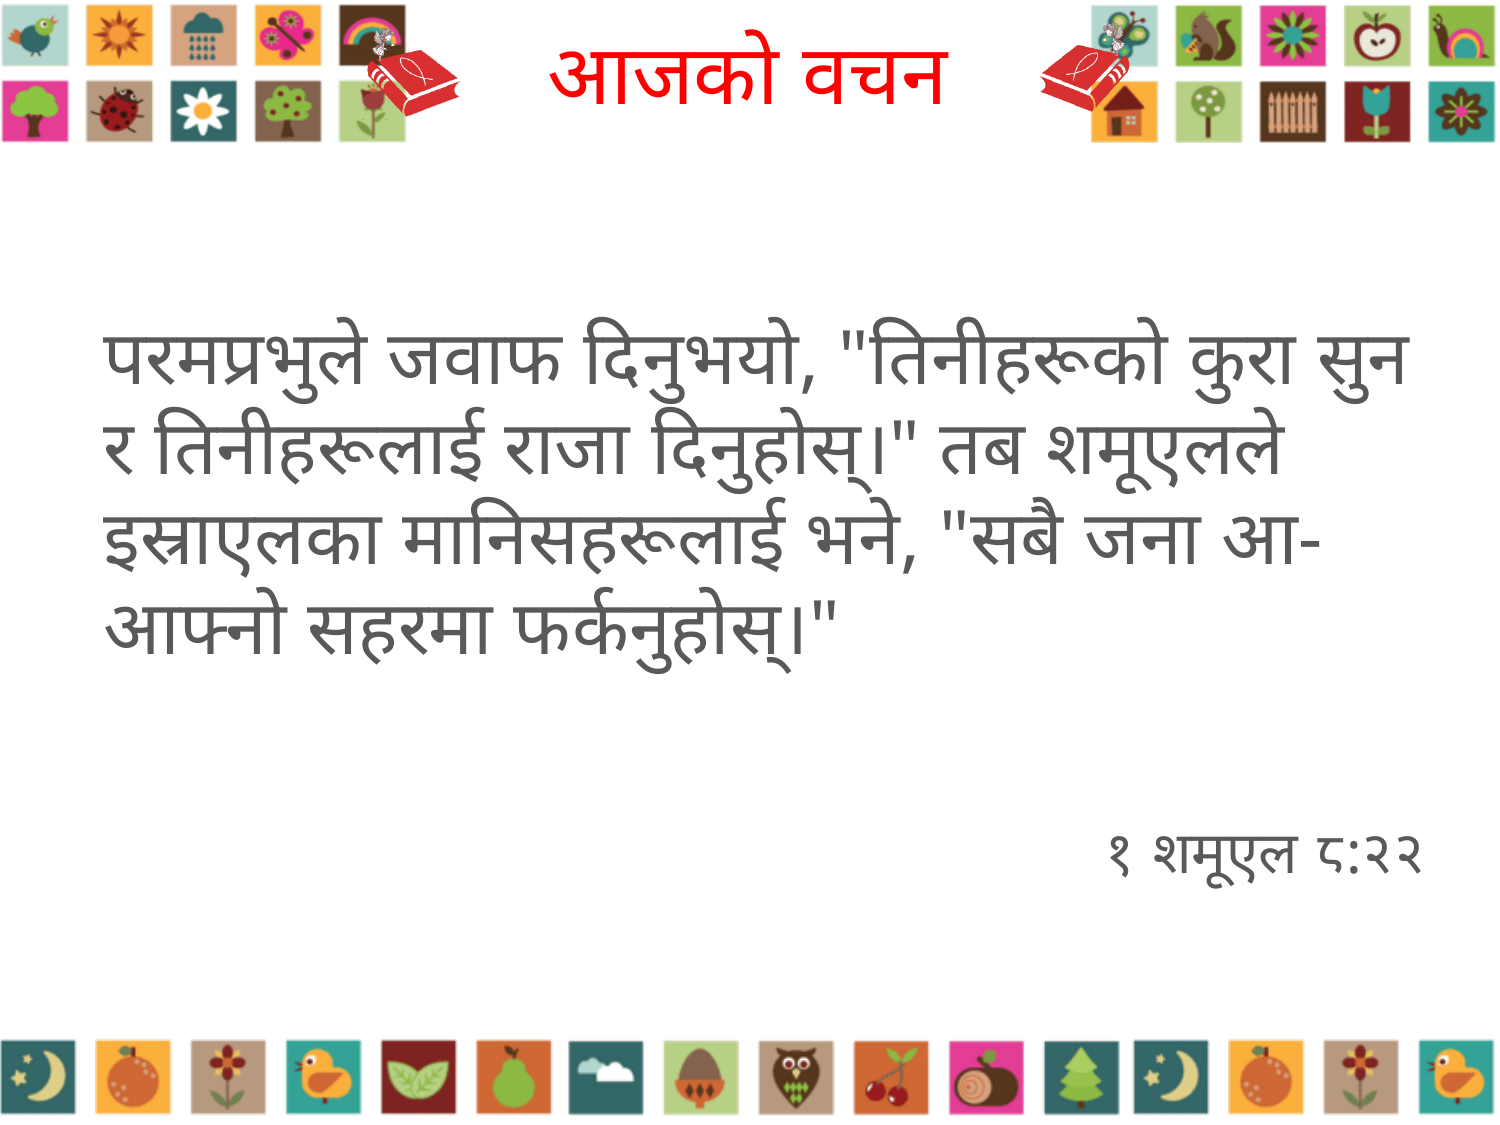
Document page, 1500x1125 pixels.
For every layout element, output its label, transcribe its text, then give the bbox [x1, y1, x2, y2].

text_box १ शमूएल ८:२२ [808, 807, 1441, 893]
picture [0, 3, 492, 150]
text_box आजको वचन [425, 13, 1078, 129]
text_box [0, 1028, 1500, 1118]
text_box परमप्रभुले जवाफ दिनुभयो, "तिनीहरूको कुरा सुन र तिनीहरूलाई राजा दिनुहोस्।" तब शमूएलले इस्राएलका मानिसहरूलाई भने, "सबै जना आ-आफ्नो सहरमा फर्कनुहोस्।" [88, 302, 1436, 678]
picture [1008, 3, 1500, 150]
